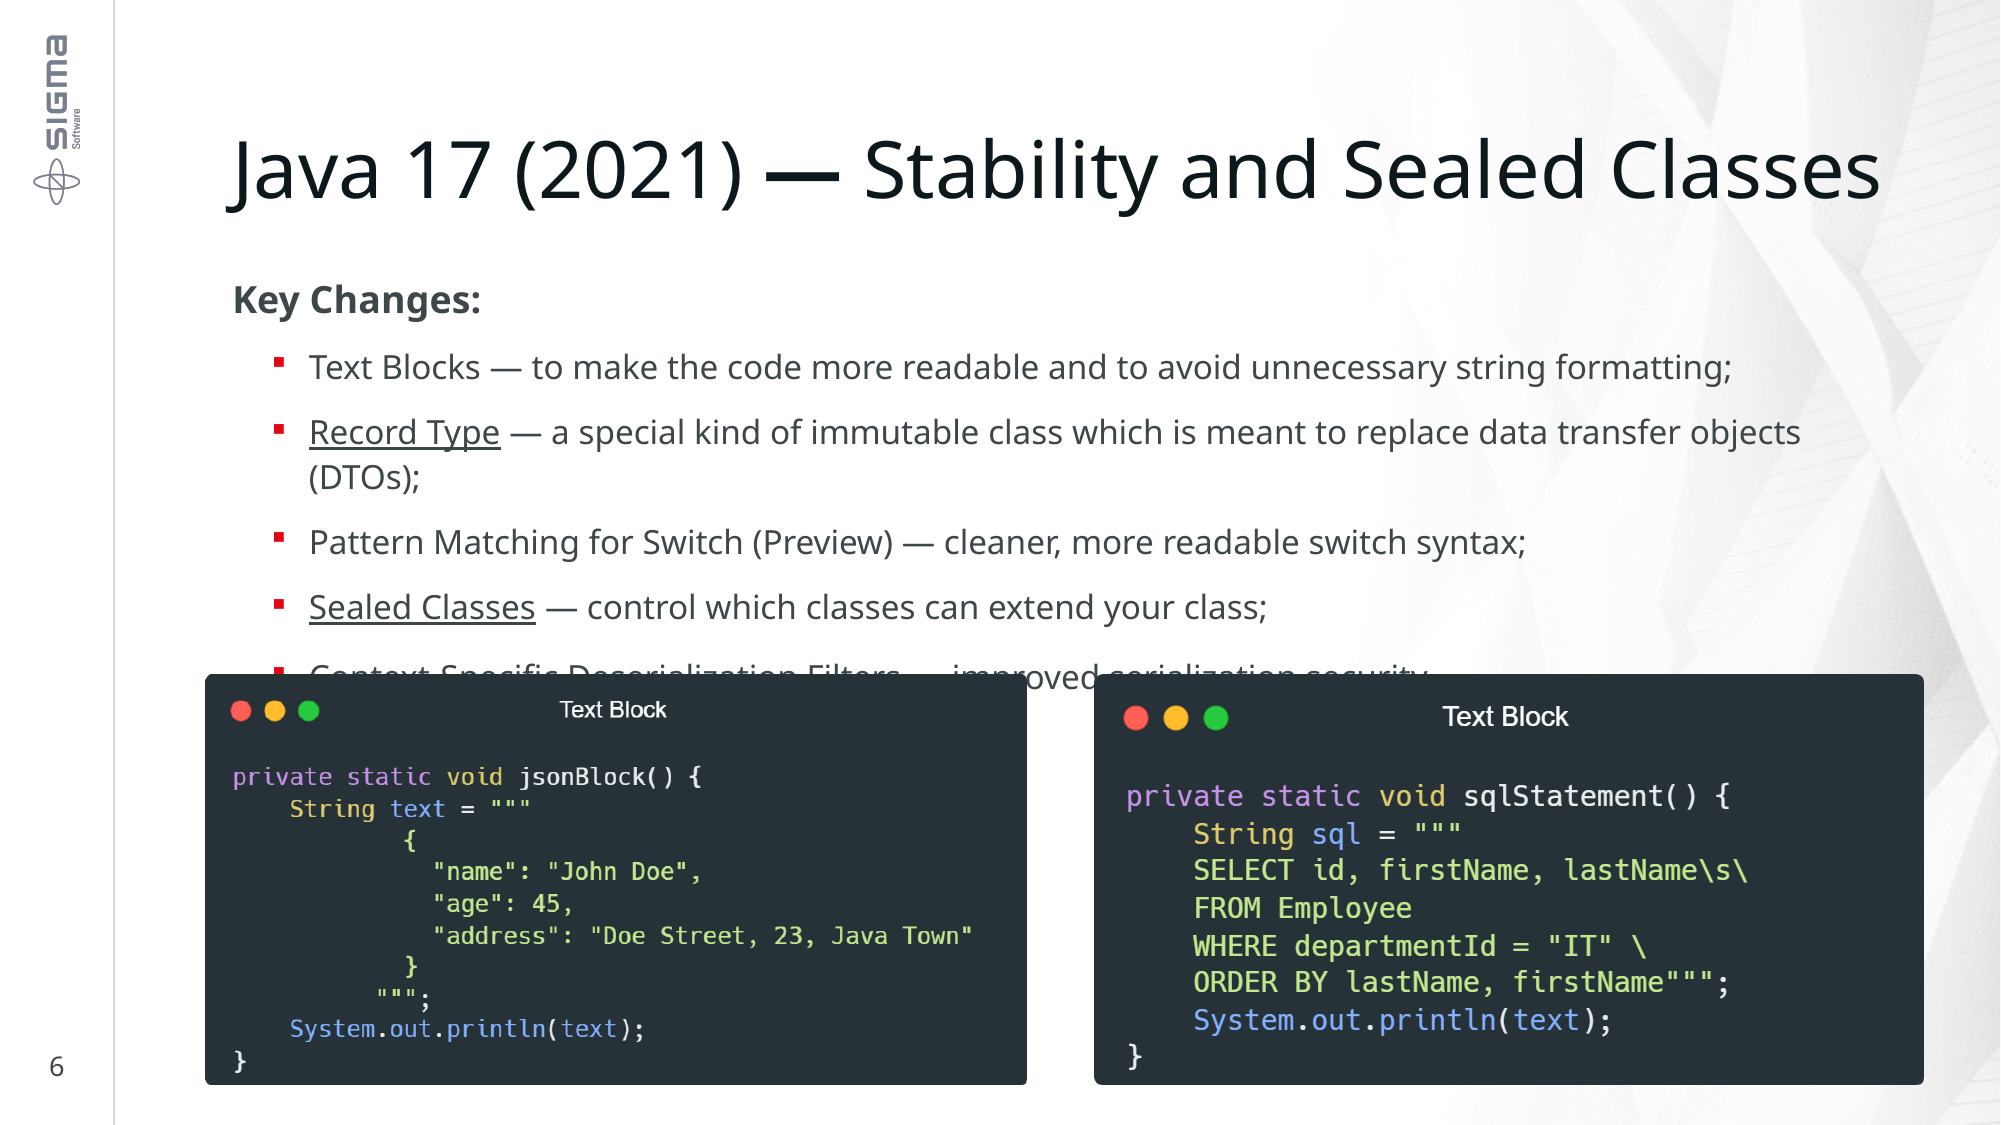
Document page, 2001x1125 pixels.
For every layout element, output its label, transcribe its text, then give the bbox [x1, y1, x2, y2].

picture [115, 0, 2001, 1125]
slide_number 6 [0, 1011, 114, 1125]
text_box Key Changes: Text Blocks — to make the code more readable and to avoid unnecessary string formatting; Record Type — a special kind of immutable class which is meant to replace data transfer objects (DTOs); Pattern Matching for Switch (Preview) — cleaner, more readable switch syntax; Sealed Classes — control which classes can extend your class; Context-Specific Deserialization Filters — improved serialization security. [232, 276, 1810, 652]
title Java 17 (2021) — Stability and Sealed Classes [232, 119, 1886, 216]
picture [0, 0, 113, 1011]
